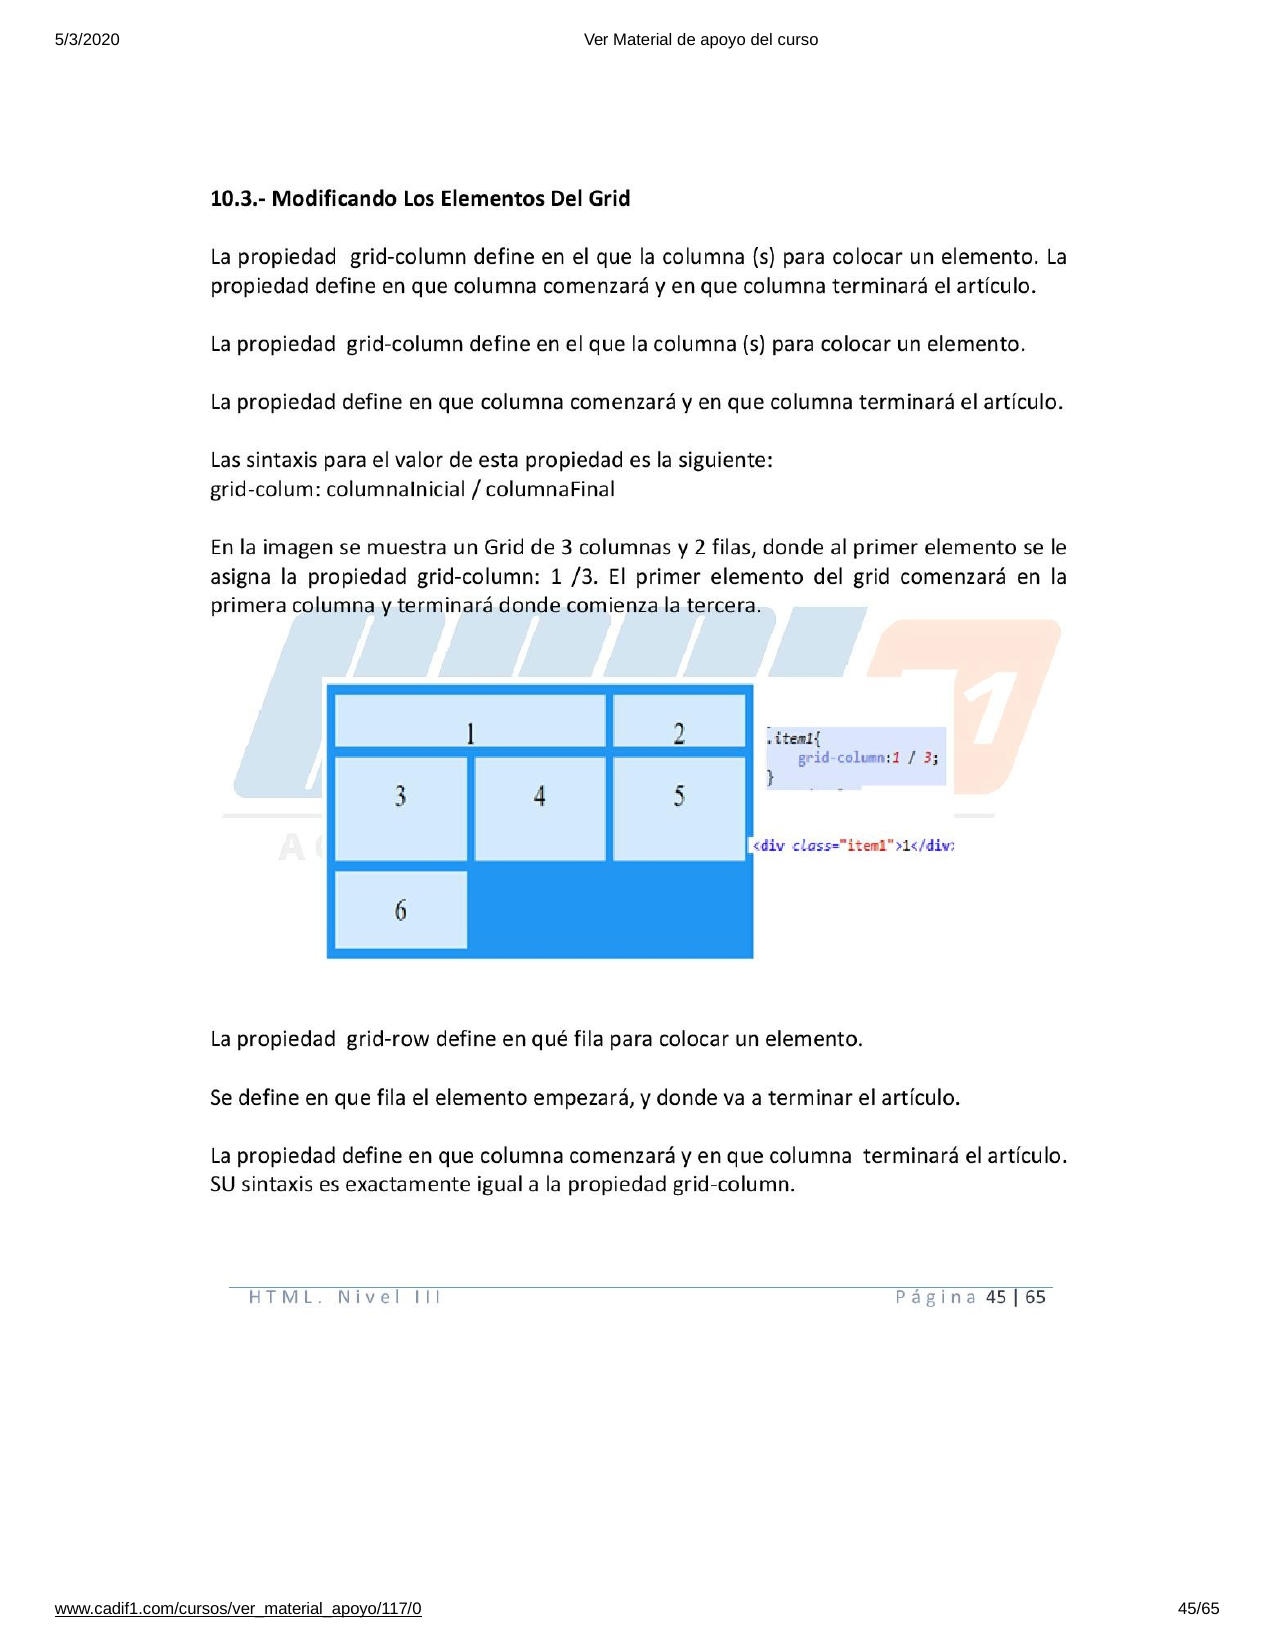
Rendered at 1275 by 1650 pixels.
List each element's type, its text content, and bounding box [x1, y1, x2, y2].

text_box www.cadif1.com/cursos/ver_material_apoyo/117/0 [53, 1597, 428, 1618]
slide_number 10/65 [1171, 1597, 1222, 1650]
text_box [209, 184, 1072, 1315]
text_box 5/3/2020 [53, 27, 123, 50]
text_box Ver Material de apoyo del curso [582, 27, 821, 50]
